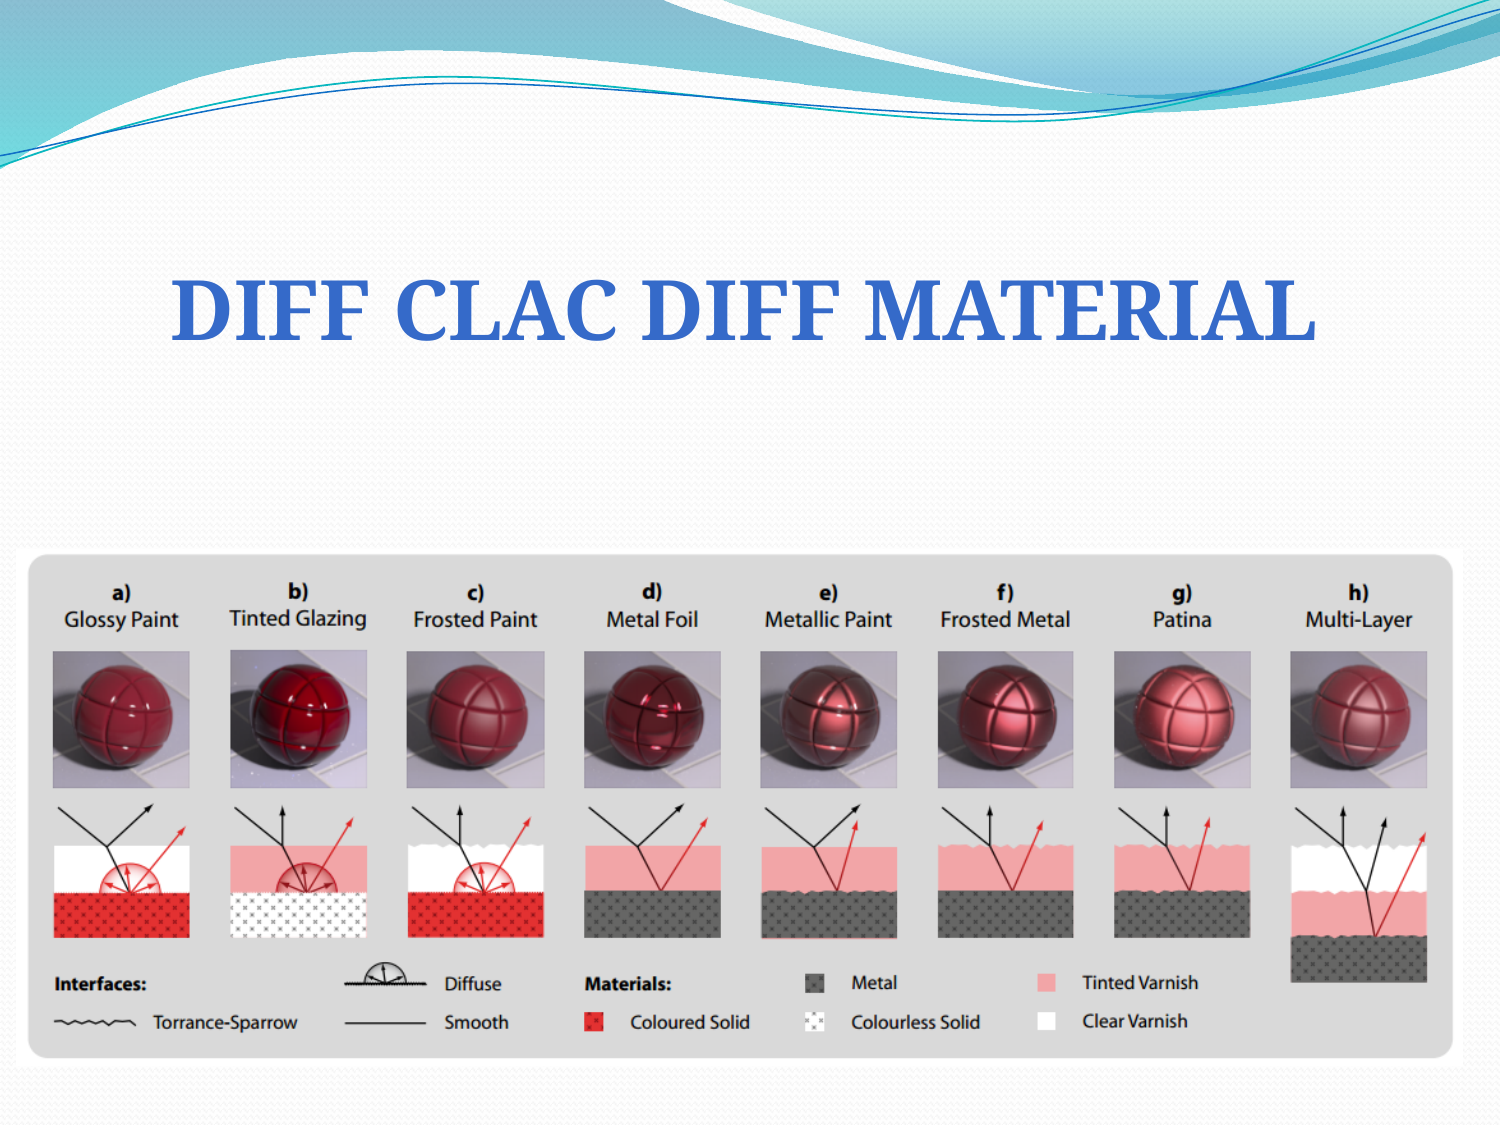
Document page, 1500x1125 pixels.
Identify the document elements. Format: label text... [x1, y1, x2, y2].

picture [16, 549, 1463, 1066]
text_box Diff Clac Diff Material [155, 249, 1334, 365]
